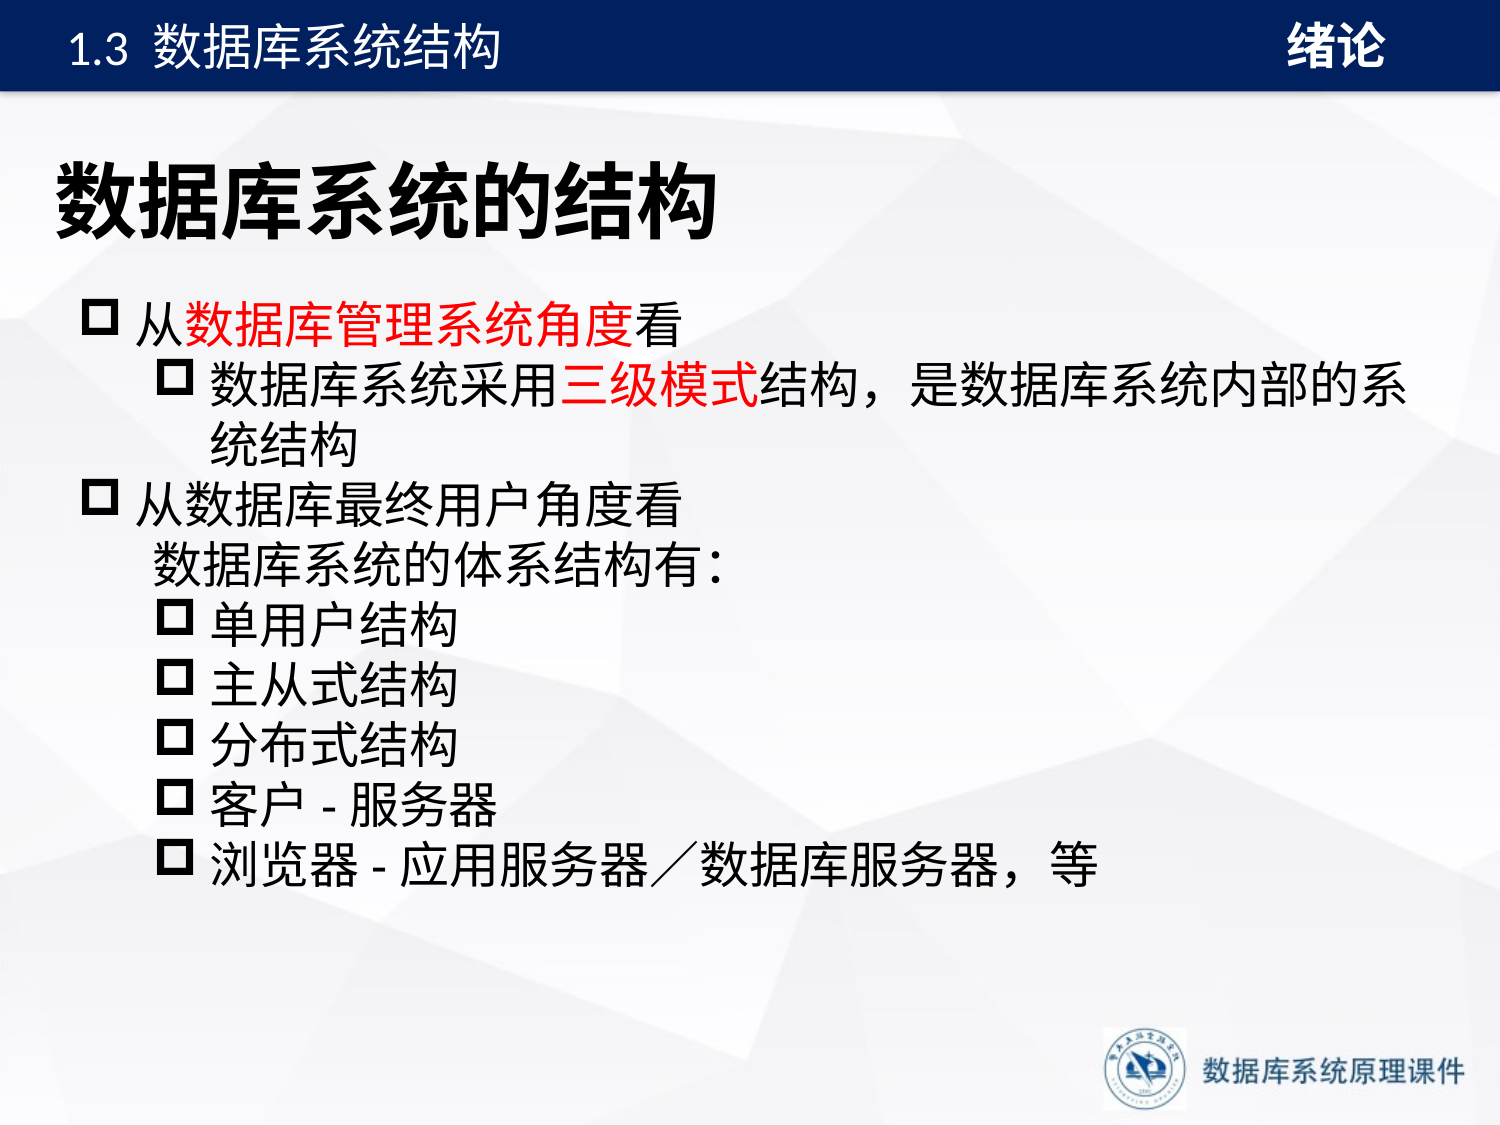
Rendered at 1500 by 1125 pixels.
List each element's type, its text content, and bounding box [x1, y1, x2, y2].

text_box [0, 0, 1500, 92]
text_box 1.3 数据库系统结构 [51, 8, 518, 83]
title 数据库系统的结构 [39, 124, 1334, 287]
text_box 绪论 [1272, 7, 1402, 82]
picture [0, 92, 1500, 1125]
text_box 从数据库管理系统角度看 数据库系统采用三级模式结构，是数据库系统内部的系统结构 从数据库最终用户角度看 数据库系统的体系结构有： 单用户结构 主从式结构 分布式结构 客户-服务器 浏览器-应用服务器／数据库服务器，等 [63, 286, 1443, 957]
